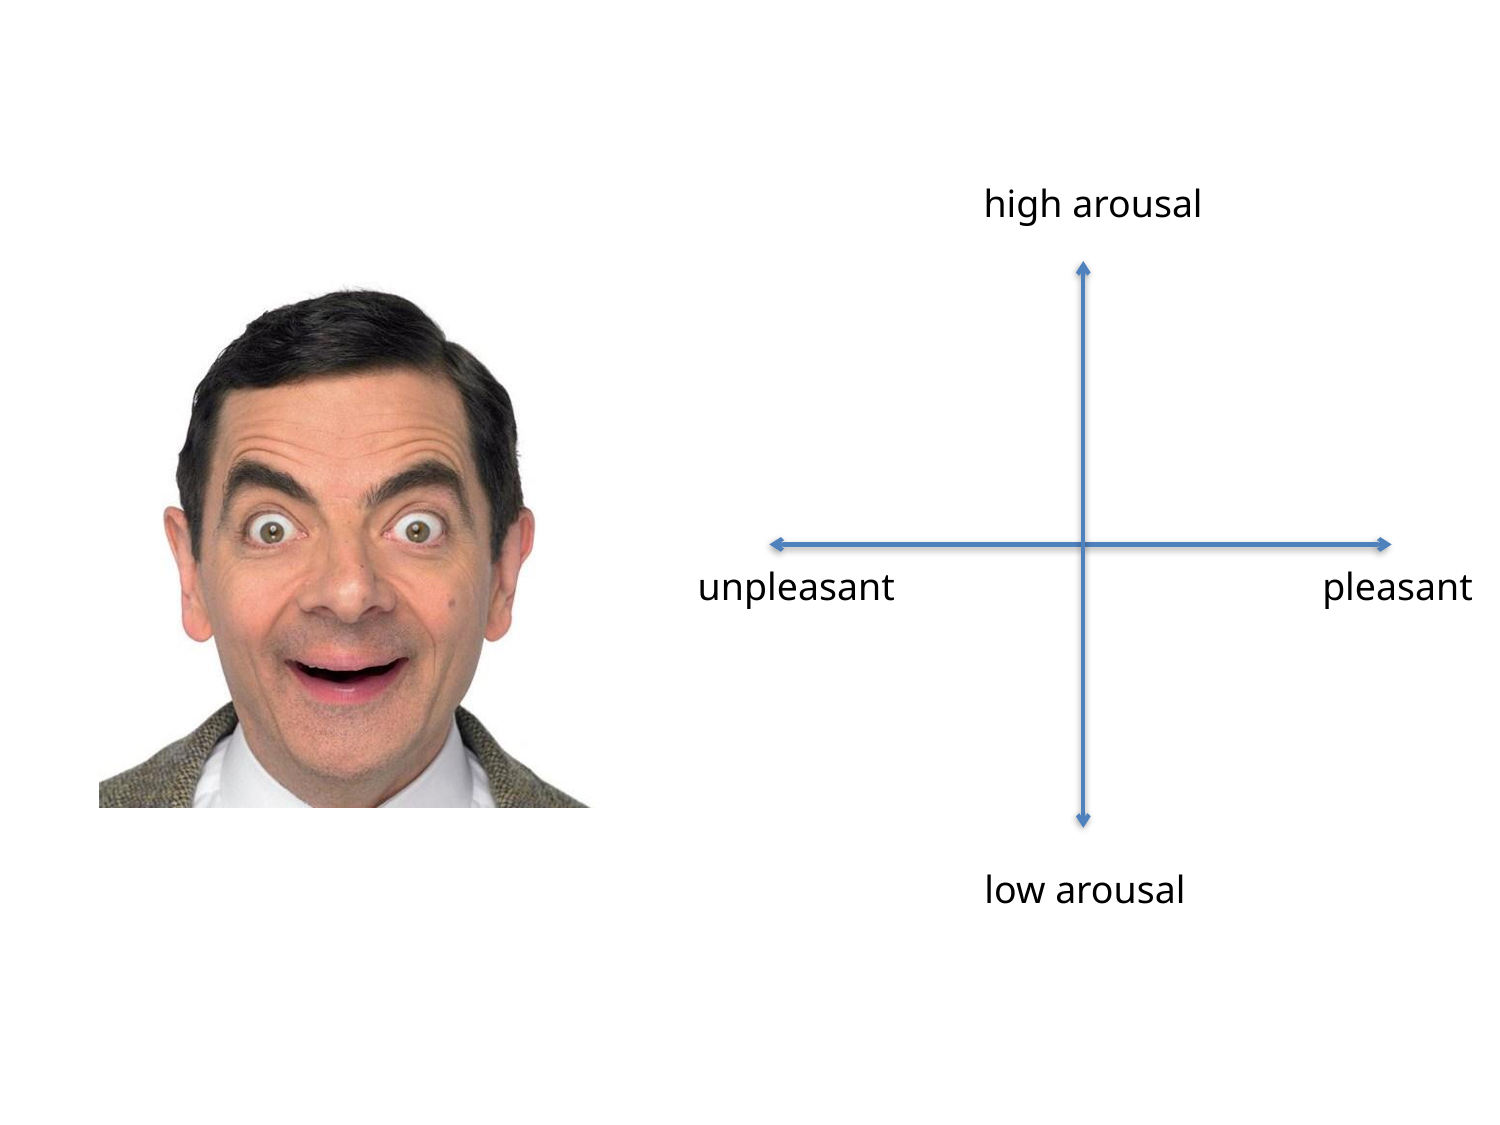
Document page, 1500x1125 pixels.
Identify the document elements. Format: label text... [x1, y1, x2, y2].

text_box high arousal [968, 172, 1218, 233]
picture [99, 281, 595, 808]
text_box low arousal [969, 858, 1201, 918]
text_box unpleasant [683, 555, 910, 616]
text_box pleasant [1307, 555, 1488, 616]
